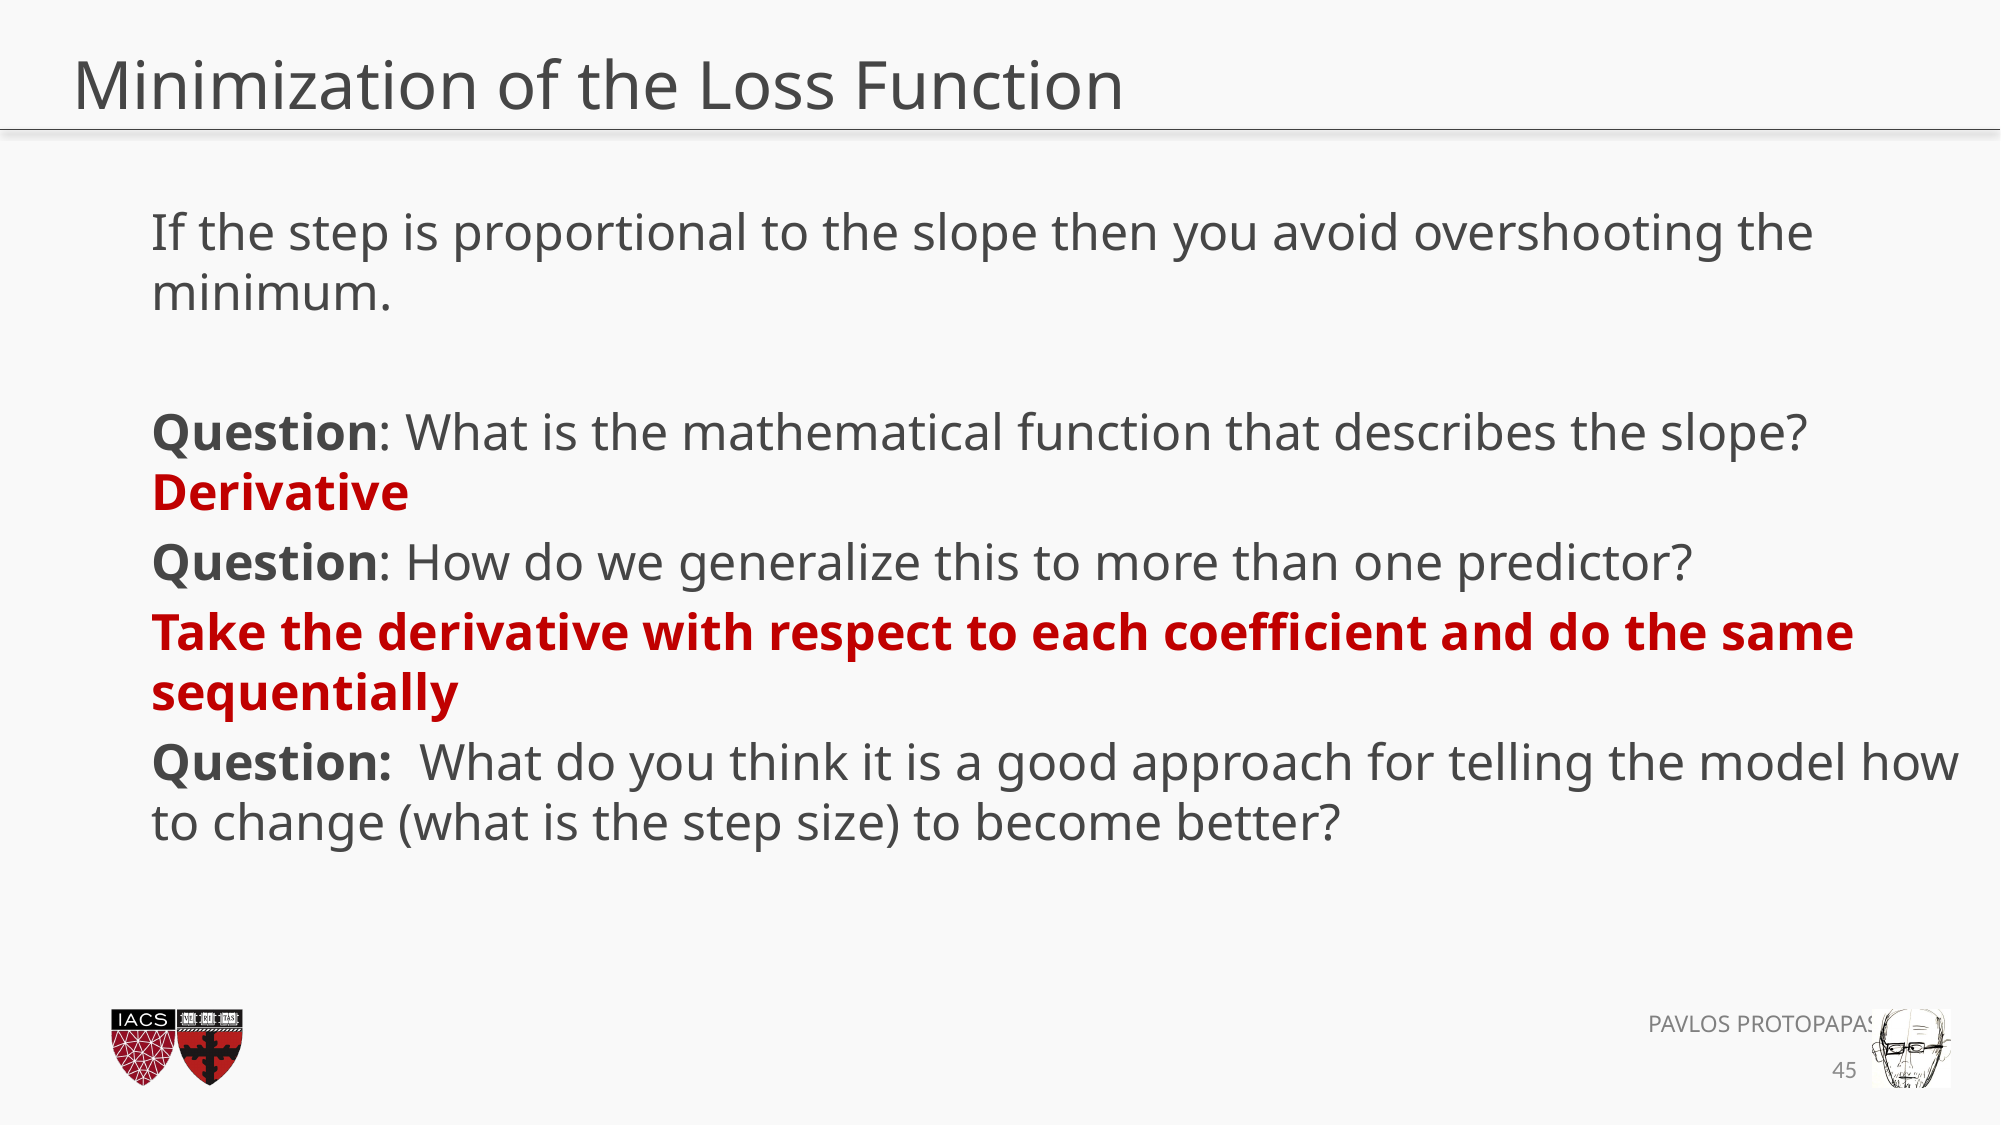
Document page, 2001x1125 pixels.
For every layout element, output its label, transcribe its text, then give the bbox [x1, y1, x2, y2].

picture [109, 1009, 243, 1086]
picture [1872, 1009, 1951, 1088]
title Minimization of the Loss Function [57, 35, 1943, 162]
list If the step is proportional to the slope then you avoid overshooting the minimum. Question: What is the mathematical function that describes the slope? Derivative Question: How do we generalize this to more than one predictor? Take the derivative with respect to each coefficient and do the same sequentially Question: What do you think it is a good approach for telling the model how to change (what is the step size) to become better? [136, 193, 2000, 540]
slide_number 45 [1405, 1038, 1873, 1099]
